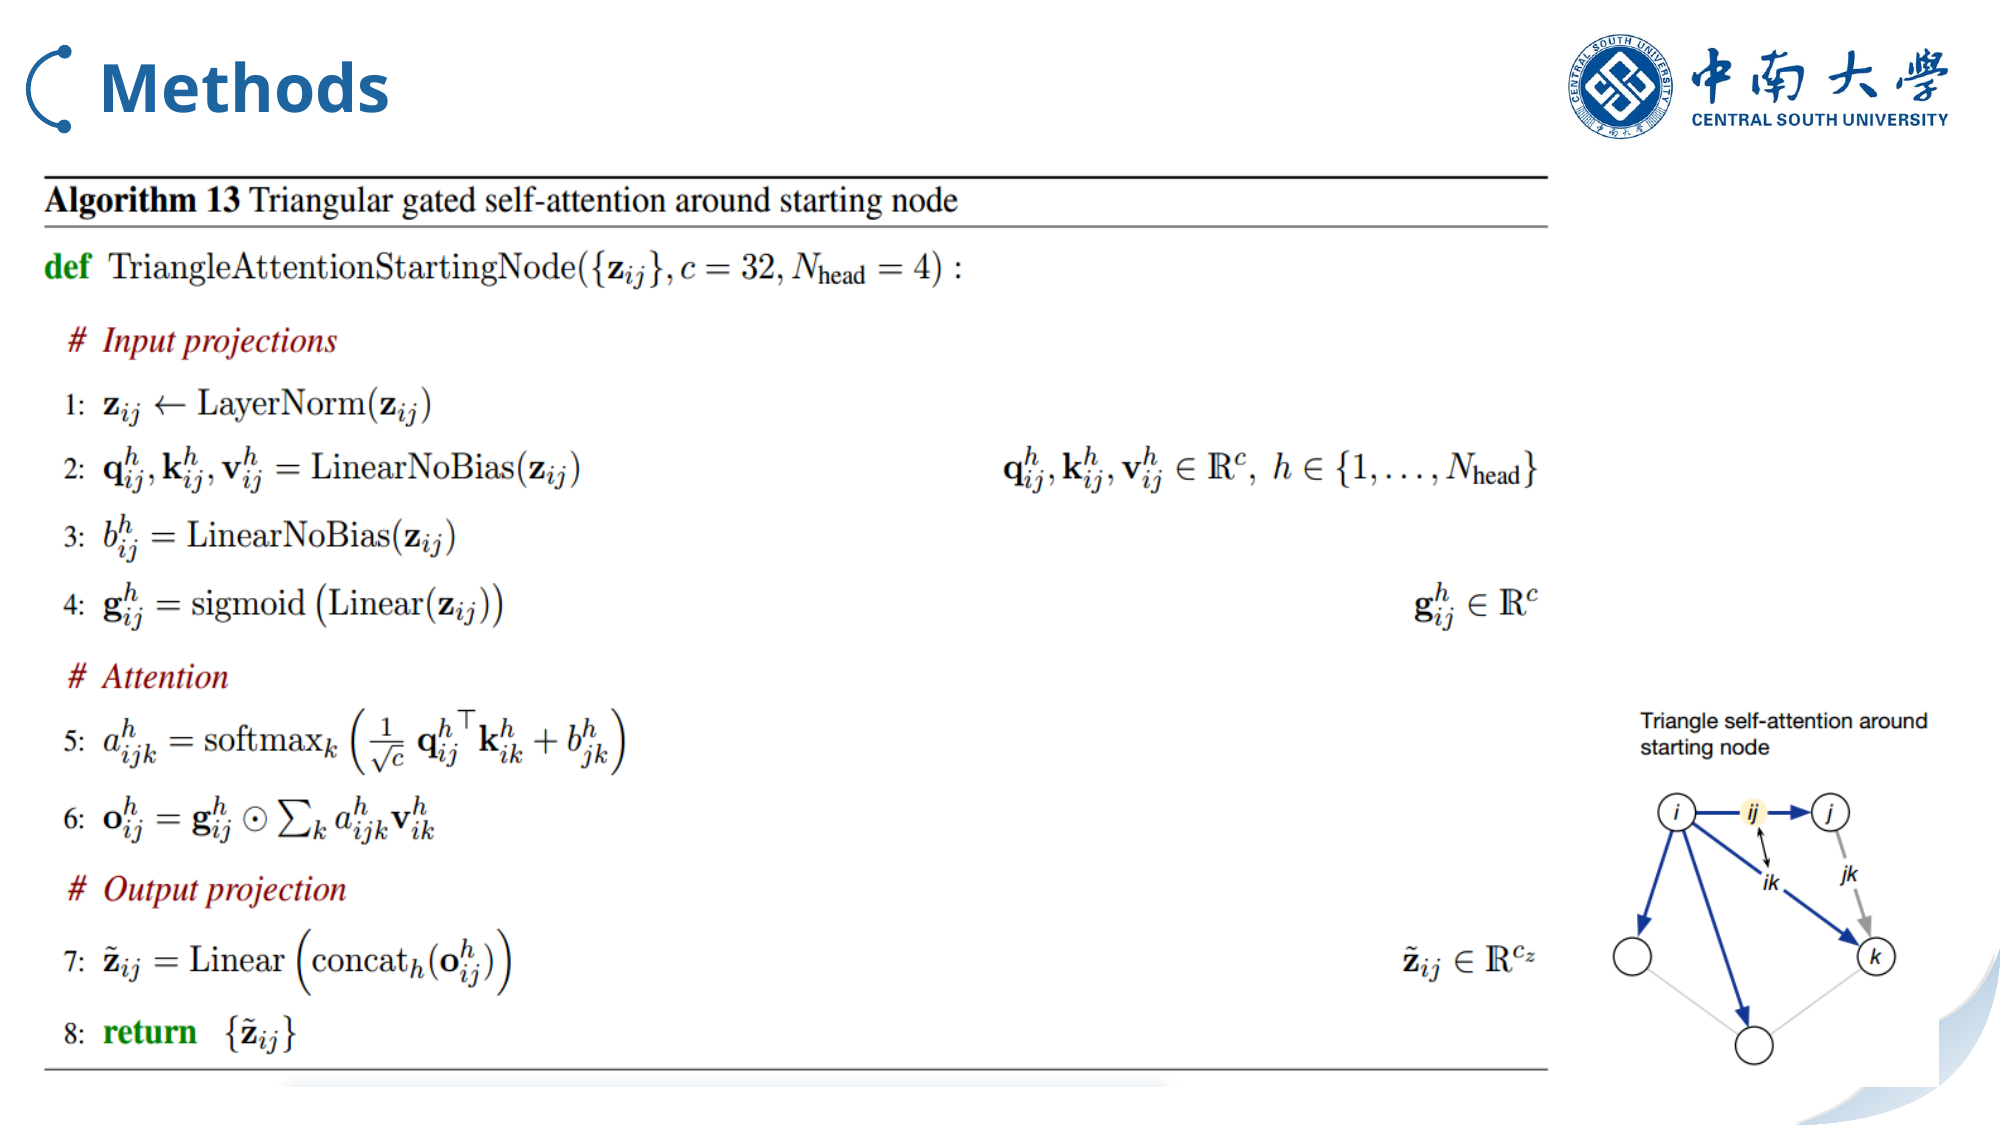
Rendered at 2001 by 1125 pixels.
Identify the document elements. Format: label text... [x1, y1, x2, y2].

picture [17, 156, 1563, 1087]
text_box Methods [84, 38, 1374, 134]
picture [1596, 692, 1939, 1087]
picture [1557, 30, 1964, 149]
